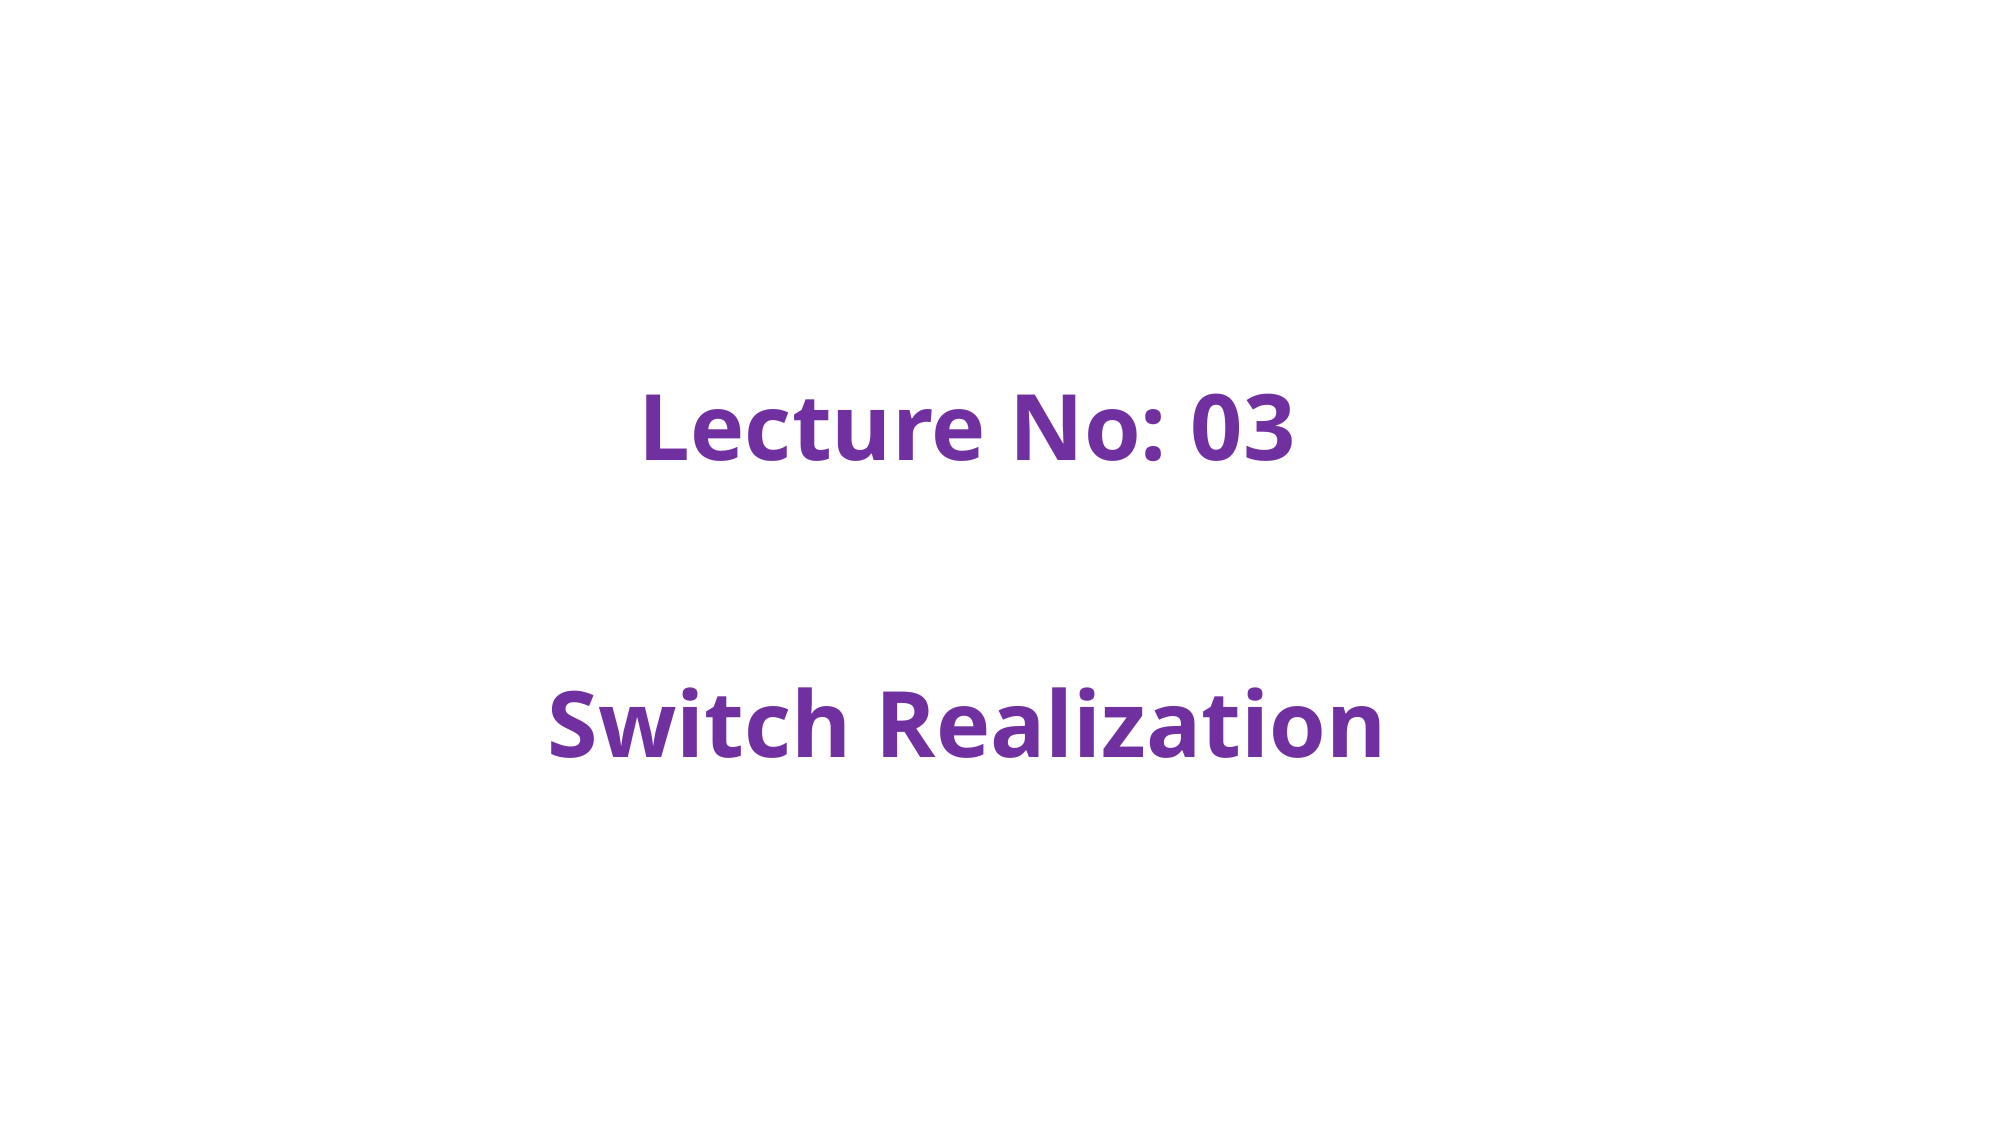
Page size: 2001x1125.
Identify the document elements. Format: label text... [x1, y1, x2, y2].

title Lecture No: 03 Switch Realization [105, 337, 1831, 821]
